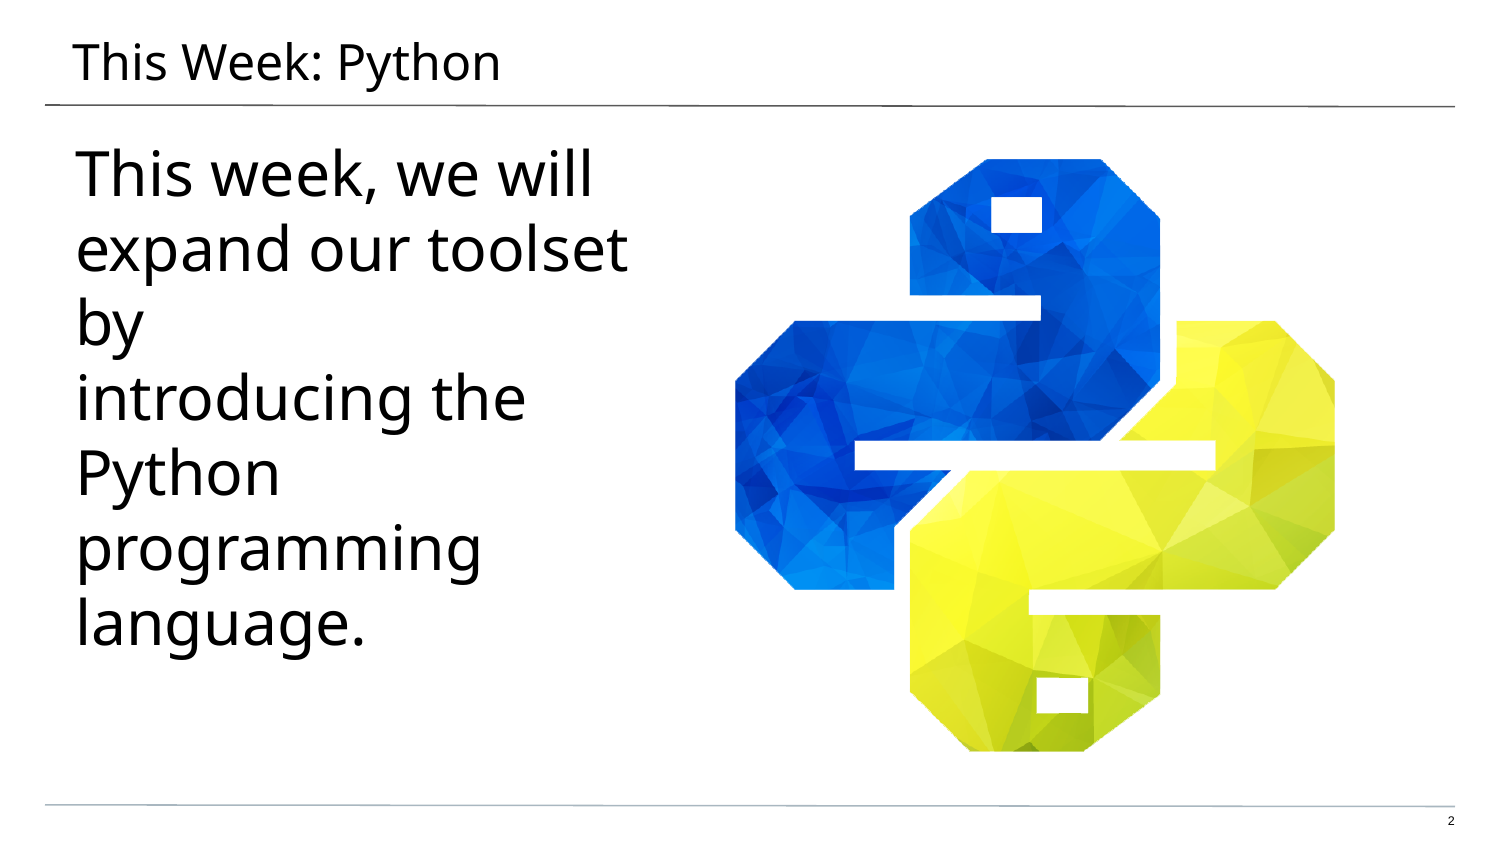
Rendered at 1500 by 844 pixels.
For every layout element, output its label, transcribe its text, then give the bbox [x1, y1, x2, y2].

picture [707, 129, 1365, 765]
title This Week: Python [0, 0, 1500, 88]
subtitle This week, we will expand our toolset by introducing the Python programming language. [0, 118, 750, 686]
slide_number ‹#› [1412, 813, 1455, 831]
